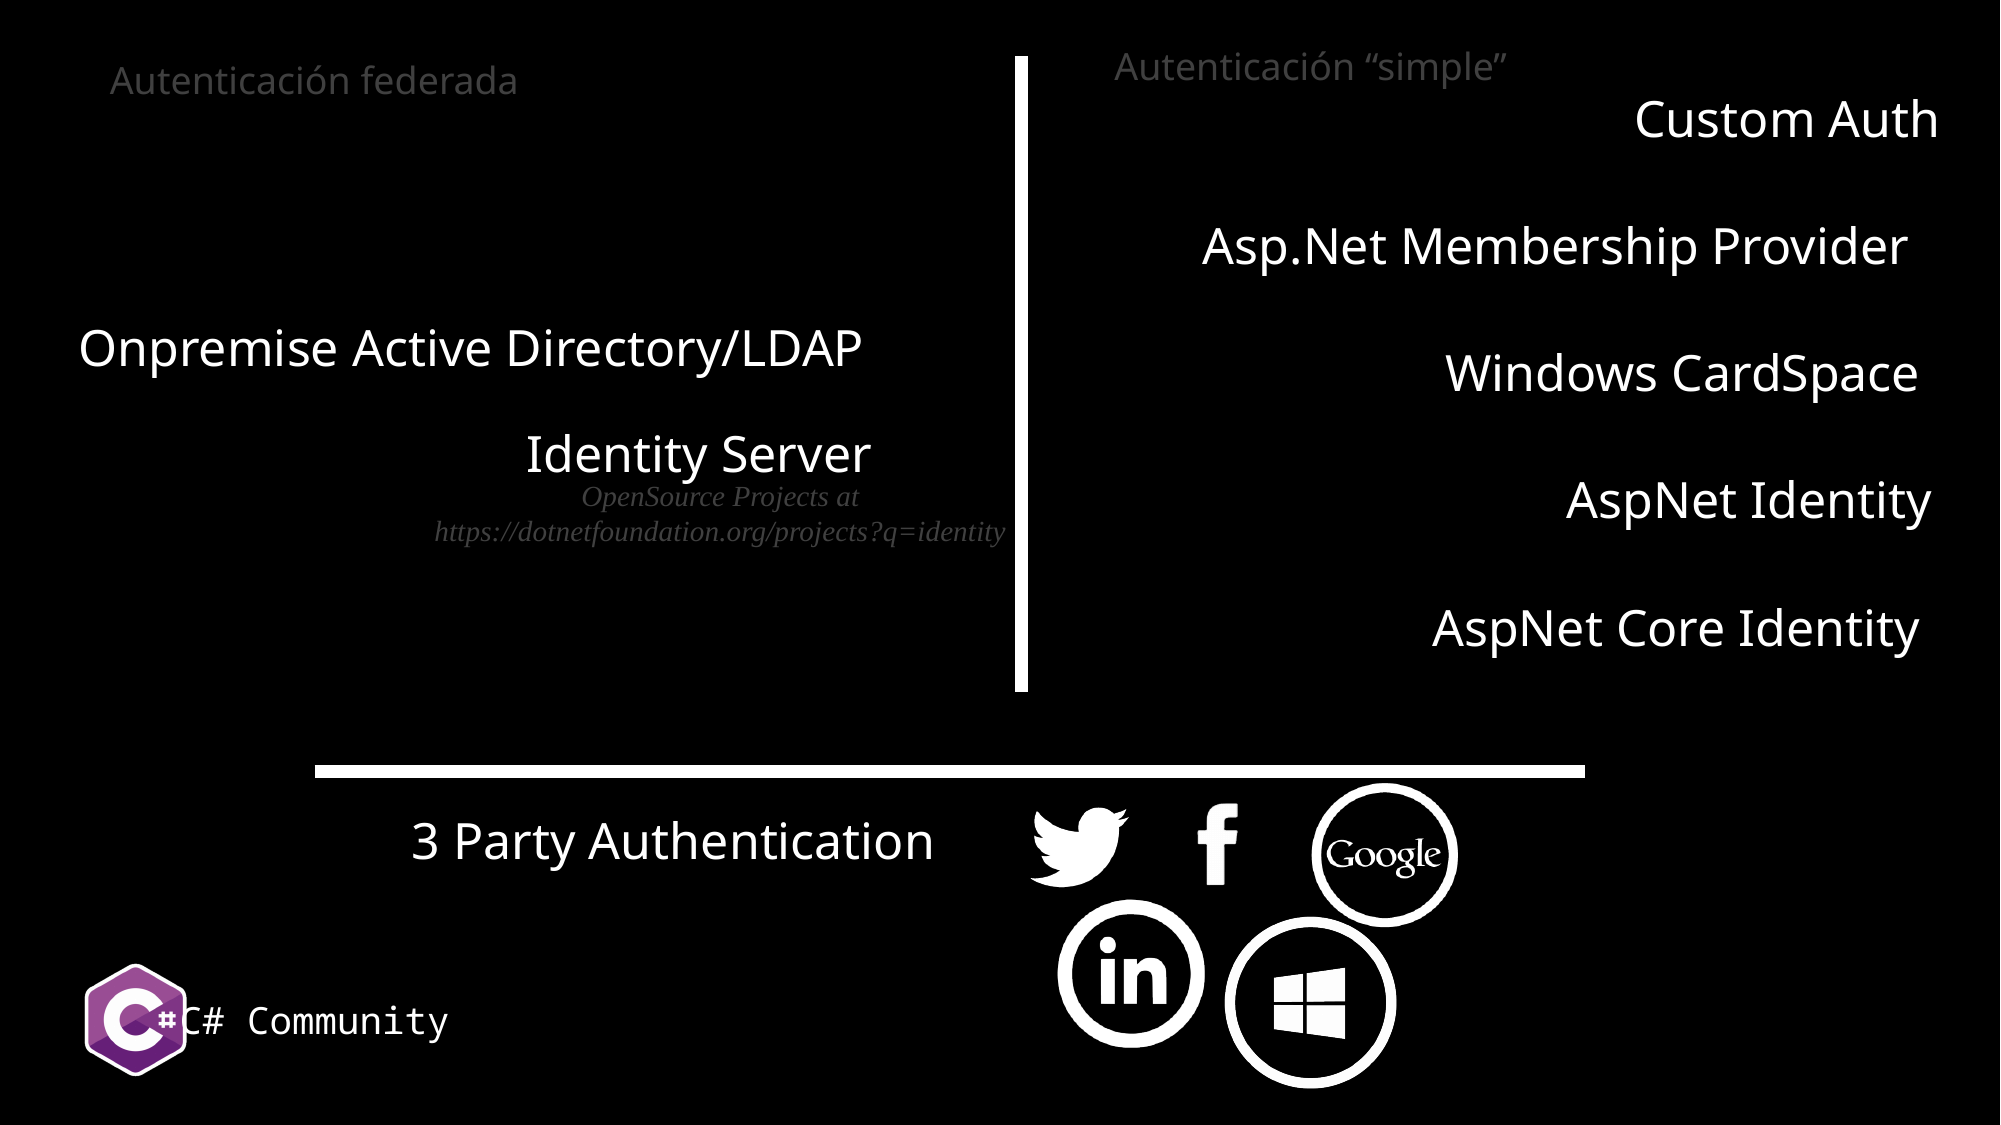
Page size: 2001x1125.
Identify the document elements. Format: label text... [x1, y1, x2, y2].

text_box Identity Server [512, 415, 888, 469]
text_box Autenticación “simple” [1099, 35, 1523, 96]
text_box Onpremise Active Directory/LDAP [63, 309, 880, 385]
text_box 3 Party Authentication [397, 802, 951, 877]
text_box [74, 959, 455, 1081]
text_box Autenticación federada [94, 49, 534, 110]
text_box Asp.Net Membership Provider [1188, 207, 1925, 282]
picture [1005, 770, 1459, 1089]
text_box AspNet Identity [1552, 461, 1948, 537]
text_box AspNet Core Identity [1417, 588, 1936, 664]
text_box OpenSource Projects at https://dotnetfoundation.org/projects?q=identity [419, 469, 1021, 555]
text_box Windows CardSpace [1430, 334, 1936, 410]
text_box Custom Auth [1619, 80, 1956, 155]
